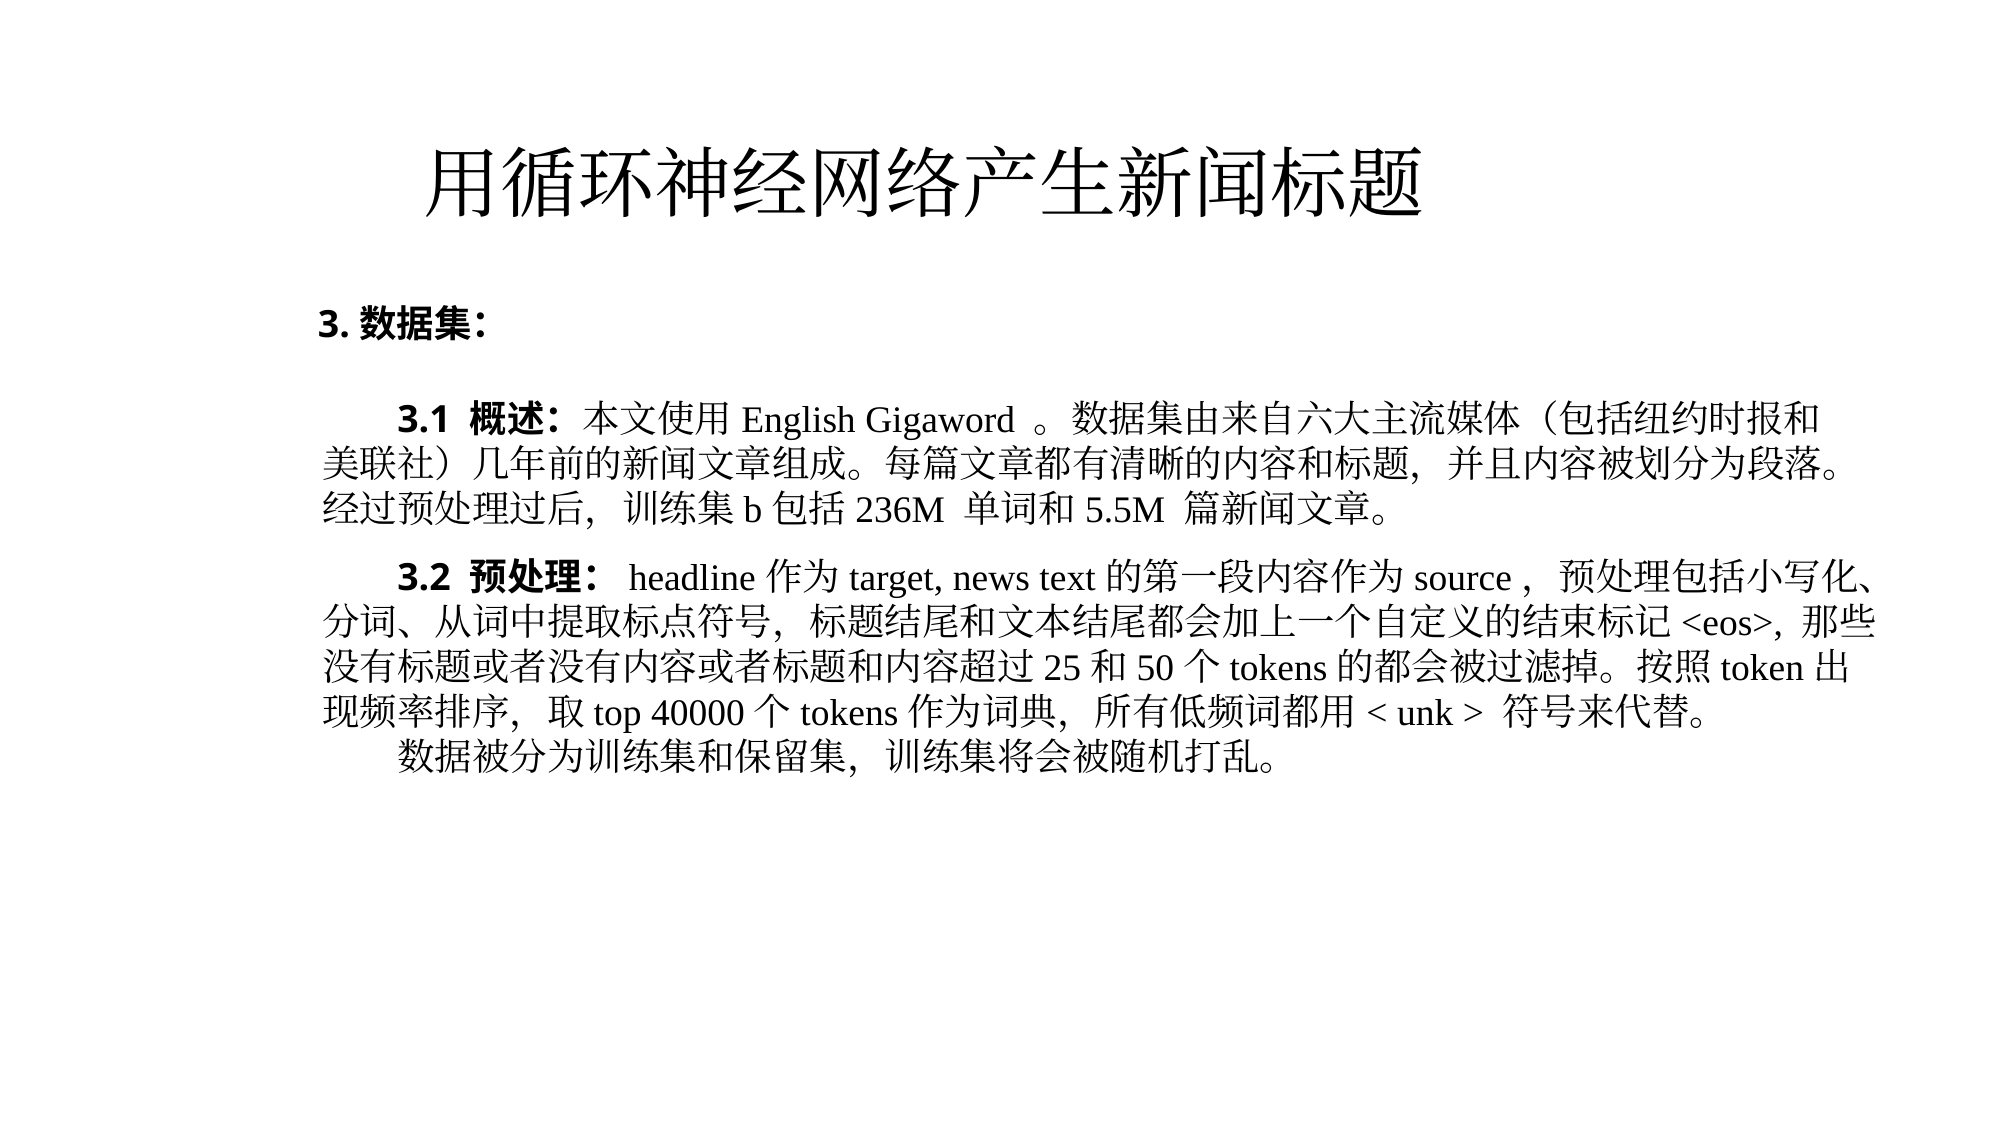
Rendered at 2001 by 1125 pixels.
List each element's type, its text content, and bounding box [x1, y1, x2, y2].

text_box 3.数据集： [303, 292, 524, 353]
text_box 3.1 概述：本文使用English Gigaword 。数据集由来自六大主流媒体（包括纽约时报和美联社）几年前的新闻文章组成。每篇文章都有清晰的内容和标题，并且内容被划分为段落。经过预处理过后，训练集b包括236M 单词和5.5M 篇新闻文章。 [307, 387, 1845, 537]
text_box 用循环神经网络产生新闻标题 [408, 135, 1794, 260]
text_box 3.2 预处理：headline作为target, news text的第一段内容作为source，预处理包括小写化、分词、从词中提取标点符号，标题结尾和文本结尾都会加上一个自定义的结束标记<eos>, 那些没有标题或者没有内容或者标题和内容超过25和50个tokens的都会被过滤掉。按照token出现频率排序，取top 40000个tokens作为词典，所有低频词都用< unk > 符号来代替。 数据被分为训练集和保留集，训练集将会被随机打乱。 [307, 545, 1895, 786]
